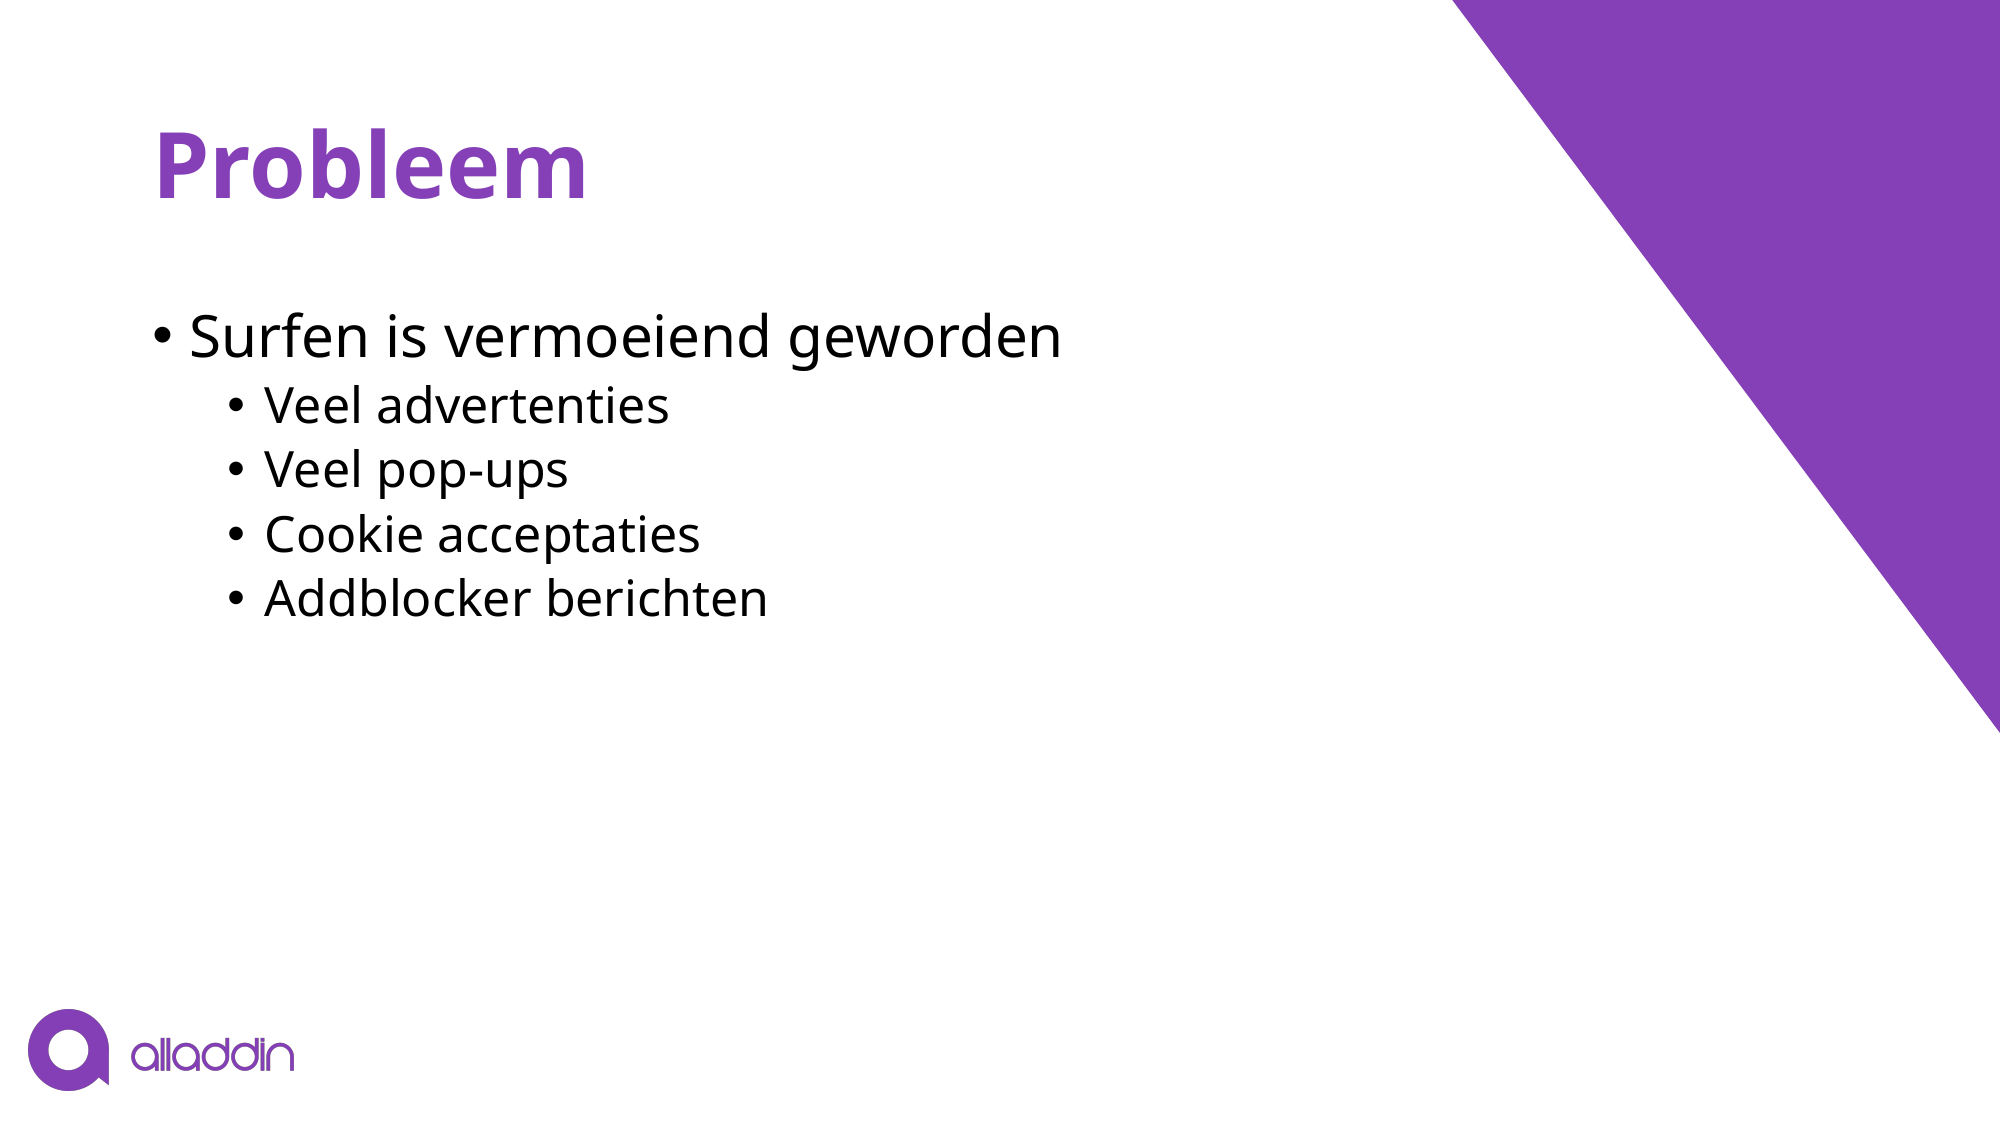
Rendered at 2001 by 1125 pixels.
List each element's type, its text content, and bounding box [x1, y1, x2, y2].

title Probleem [137, 59, 1657, 278]
text_box [1450, 0, 2000, 735]
list Surfen is vermoeiend geworden Veel advertenties Veel pop-ups Cookie acceptaties Addblocker berichten [137, 299, 1863, 1014]
picture [28, 1009, 297, 1091]
